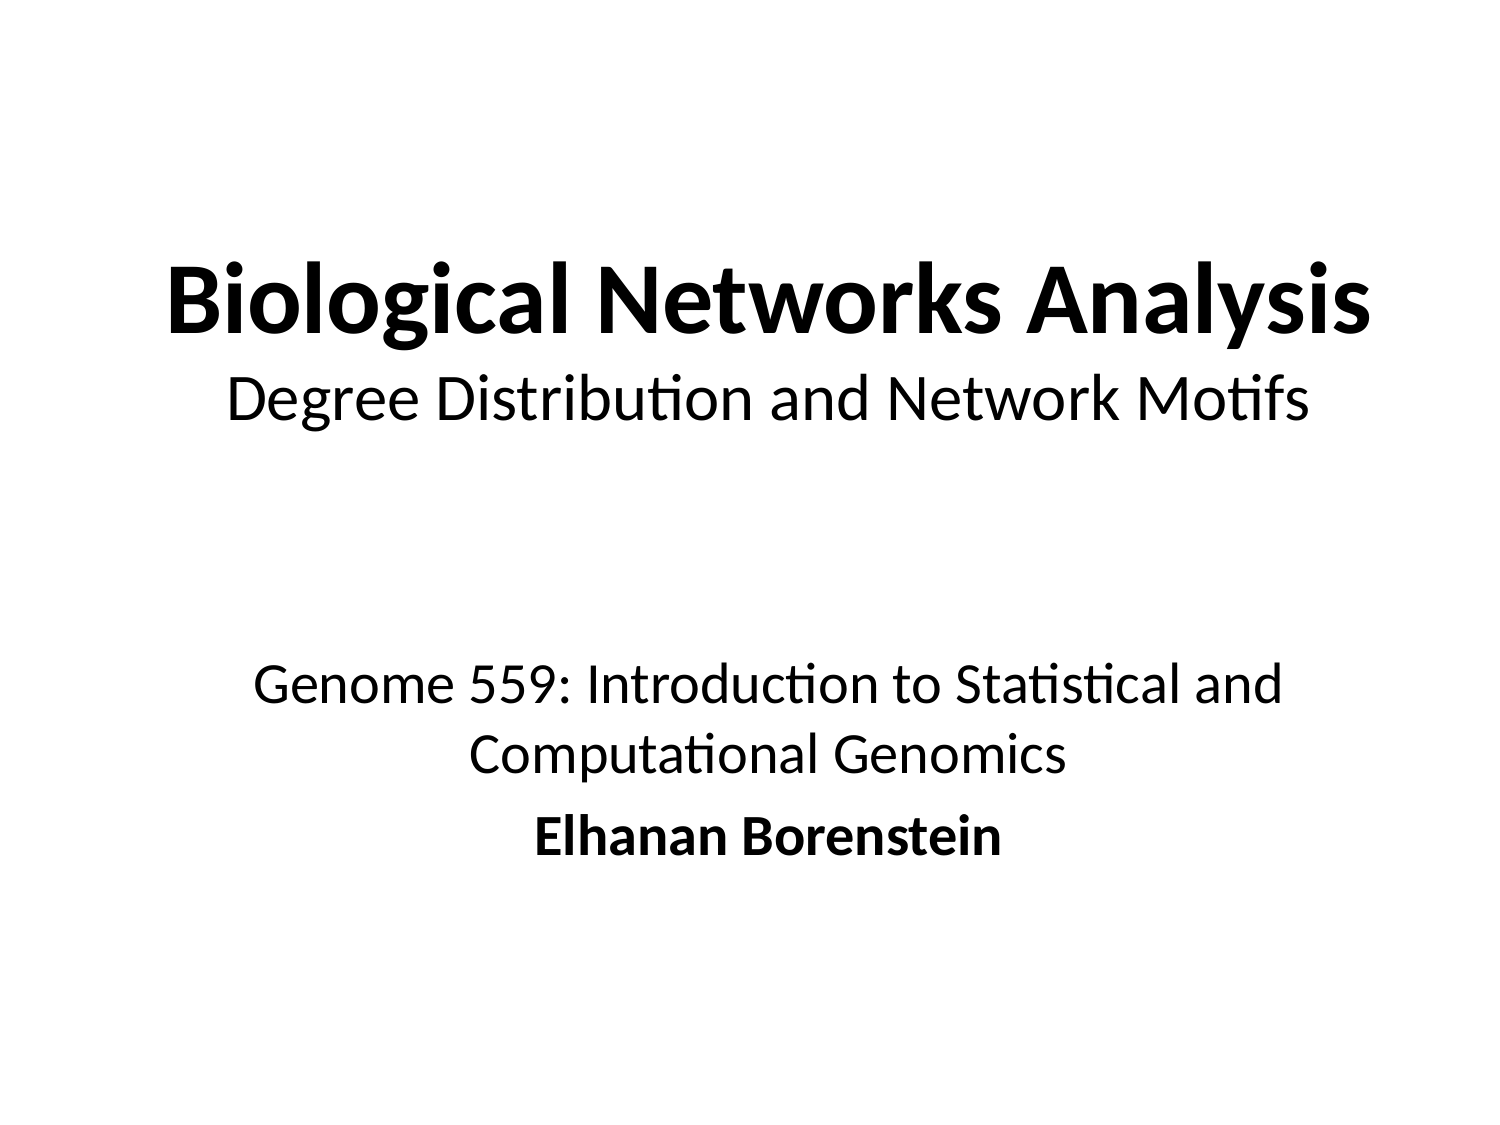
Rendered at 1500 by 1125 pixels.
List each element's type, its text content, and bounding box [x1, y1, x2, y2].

subtitle Genome 559: Introduction to Statistical and Computational Genomics Elhanan Borenstein [174, 637, 1363, 925]
title Biological Networks Analysis Degree Distribution and Network Motifs [87, 212, 1450, 454]
